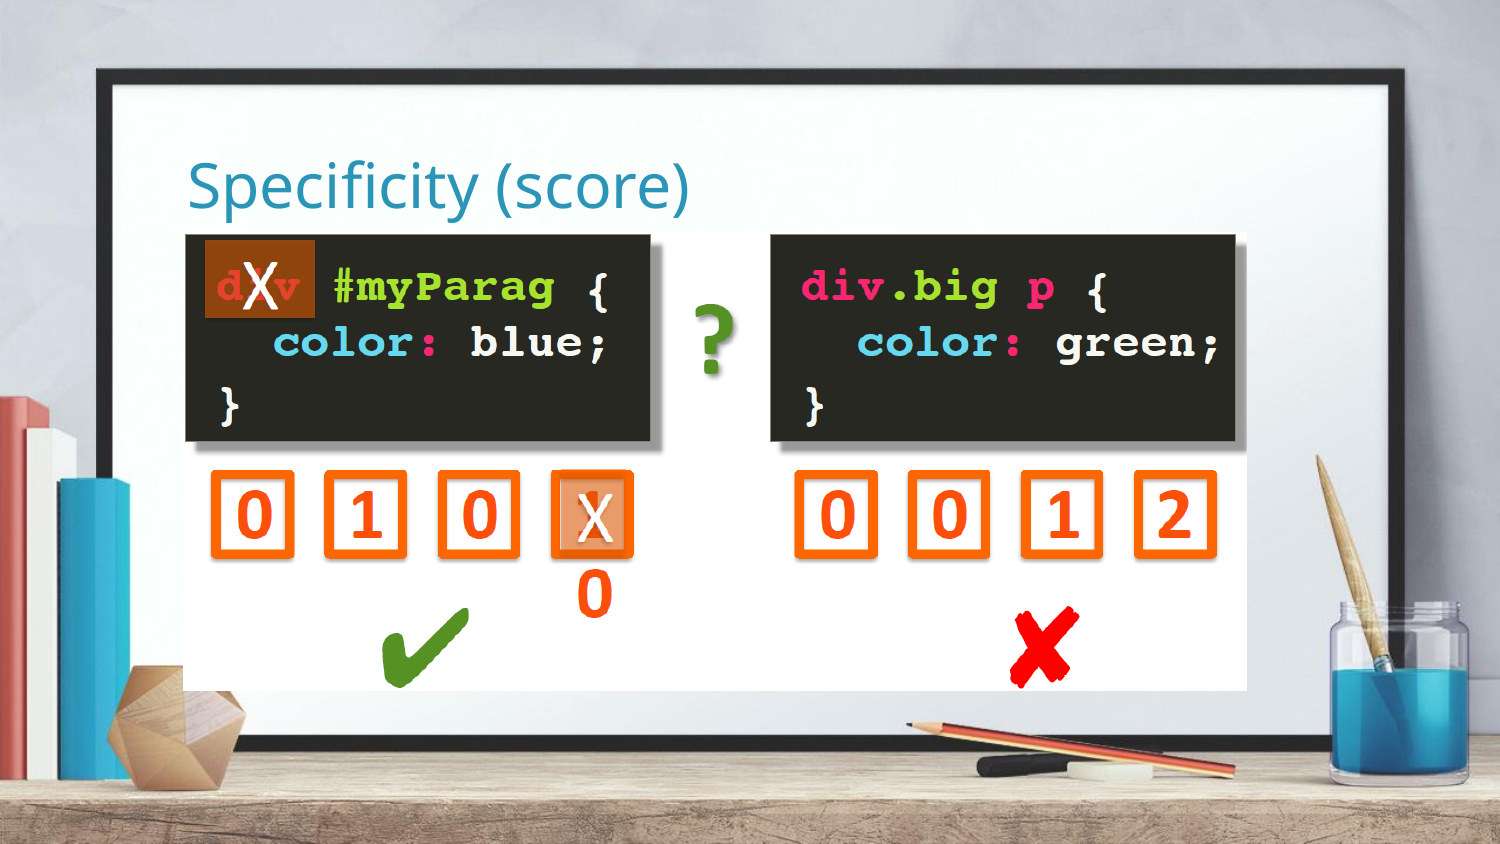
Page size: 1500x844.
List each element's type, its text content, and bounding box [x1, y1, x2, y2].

title Specificity (score) [172, 130, 1324, 254]
picture [0, 0, 1500, 844]
